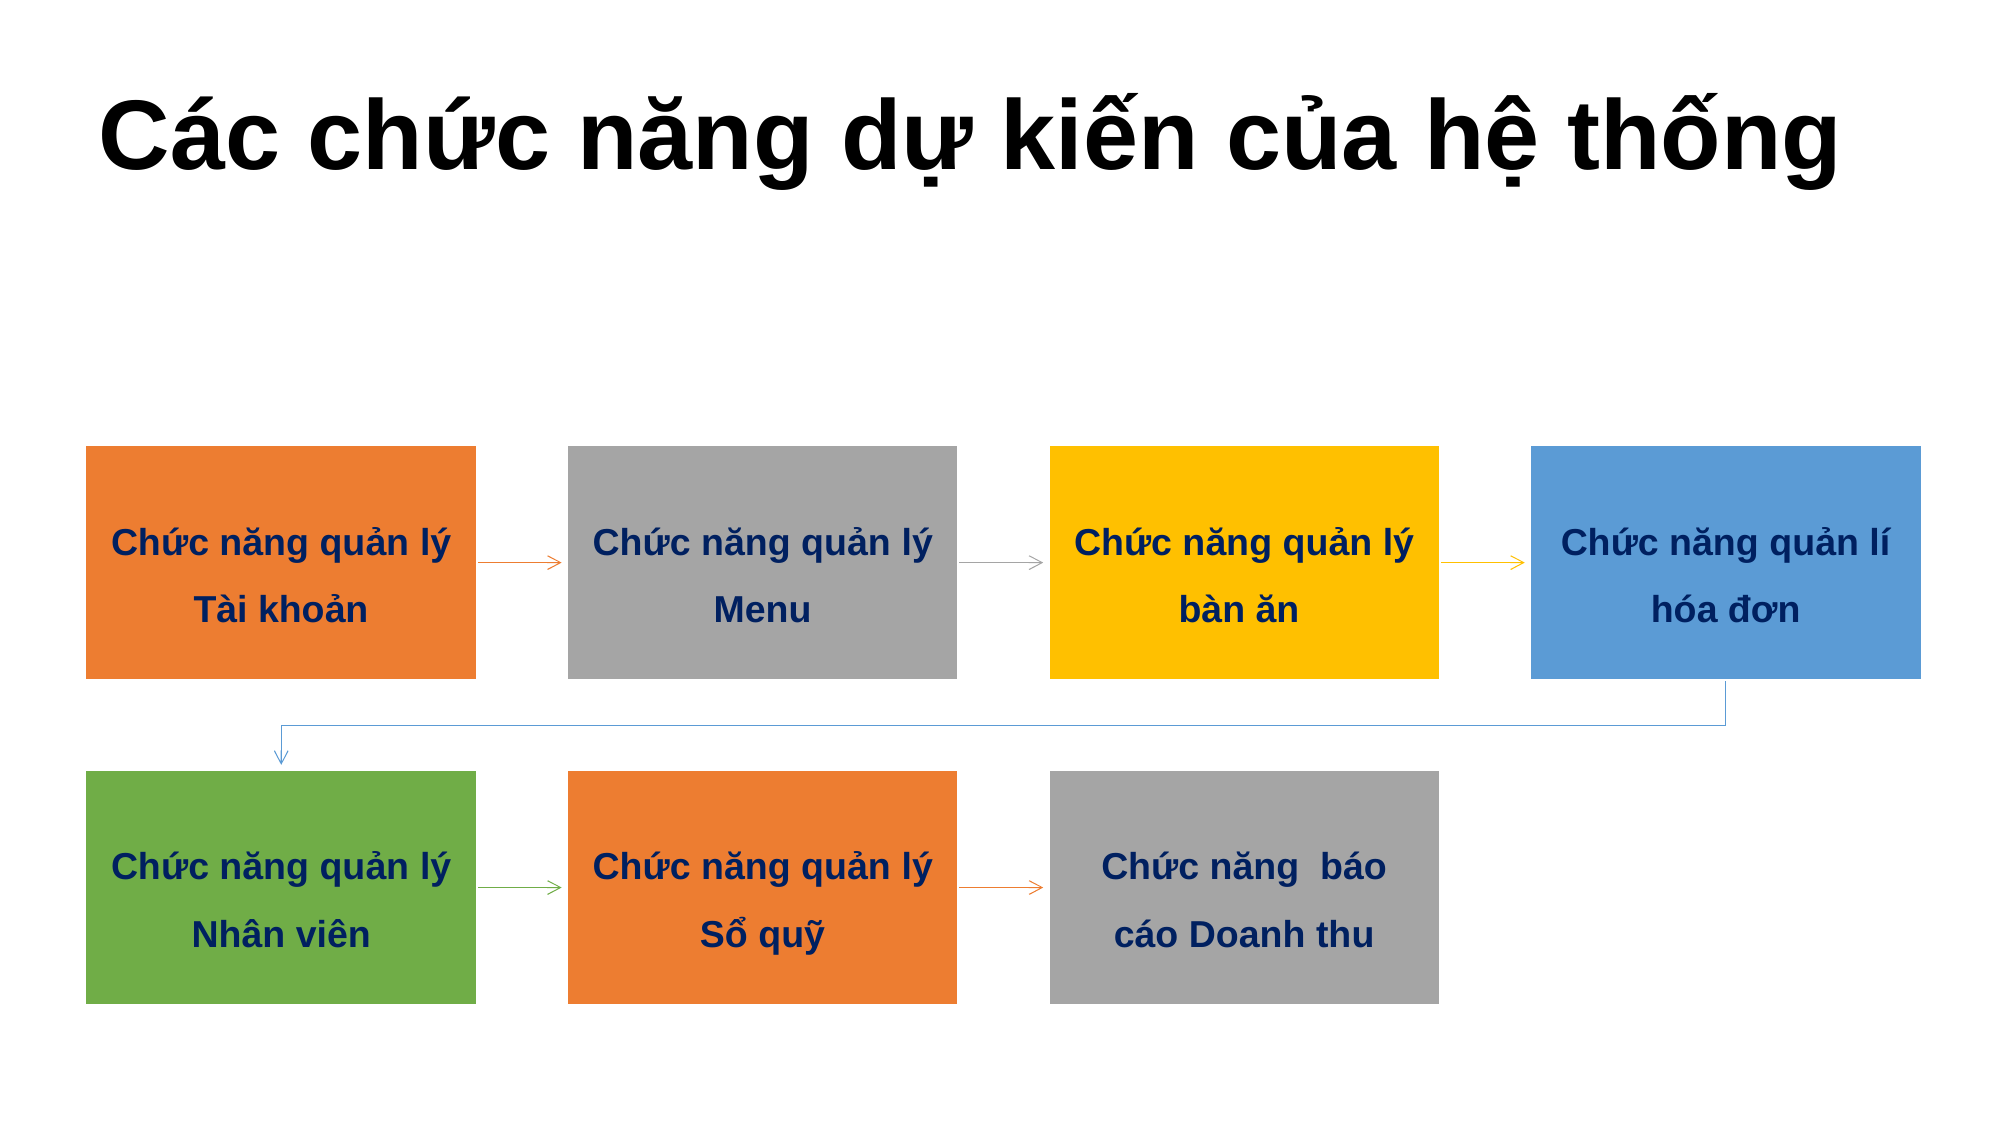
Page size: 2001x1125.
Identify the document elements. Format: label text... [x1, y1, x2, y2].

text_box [70, 445, 1937, 1006]
title Các chức năng dự kiến của hệ thống [79, 59, 1863, 318]
